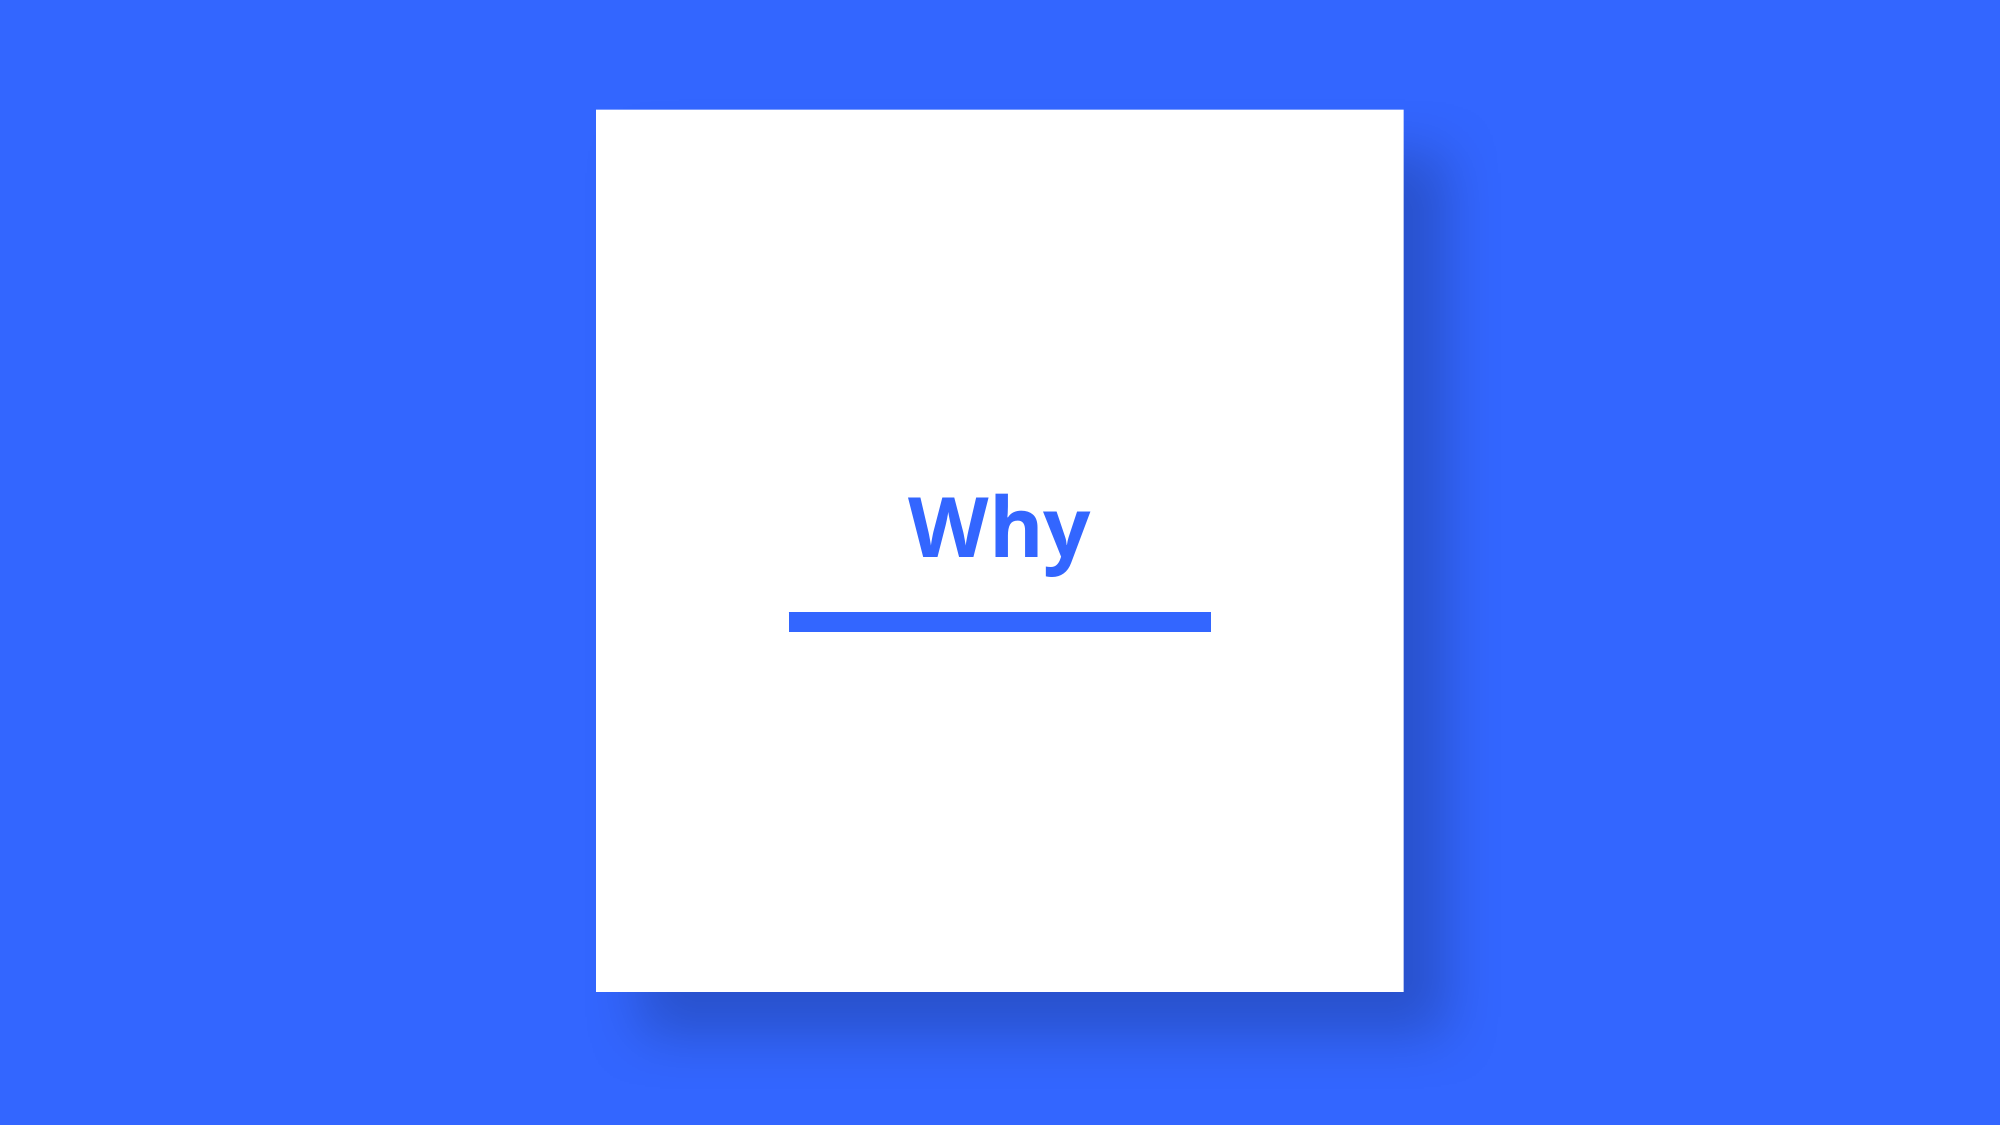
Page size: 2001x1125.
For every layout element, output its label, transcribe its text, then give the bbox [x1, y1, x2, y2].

text_box [595, 109, 1405, 993]
text_box Why [724, 464, 1275, 574]
